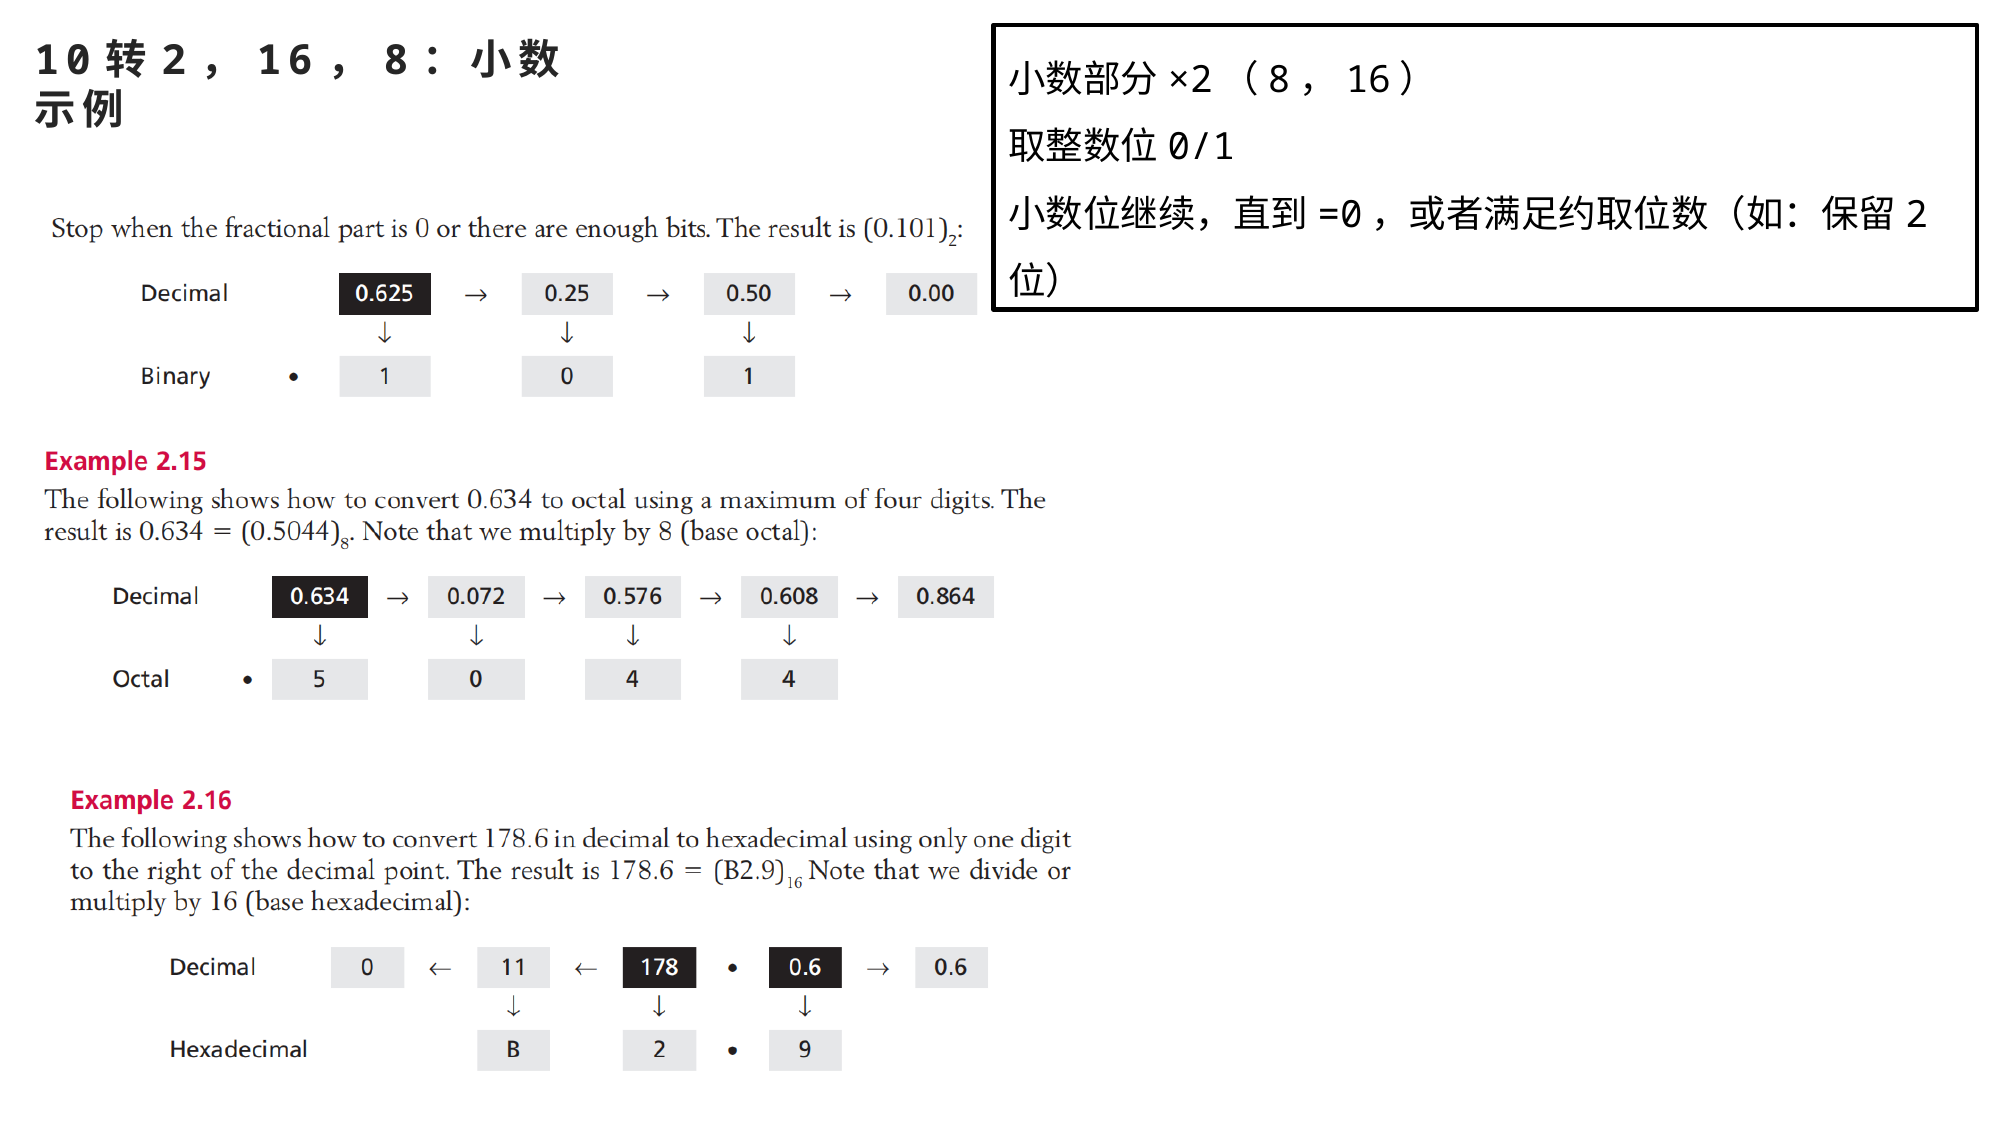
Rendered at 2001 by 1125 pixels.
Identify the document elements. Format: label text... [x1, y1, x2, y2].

picture [52, 785, 1094, 1083]
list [32, 210, 1032, 404]
title 10转2，16，8：小数 示例 [19, 25, 993, 141]
picture [19, 437, 1059, 715]
text_box 小数部分×2（8，16） 取整数位0/1 小数位继续，直到=0，或者满足约取位数（如：保留2位） [993, 24, 1977, 310]
